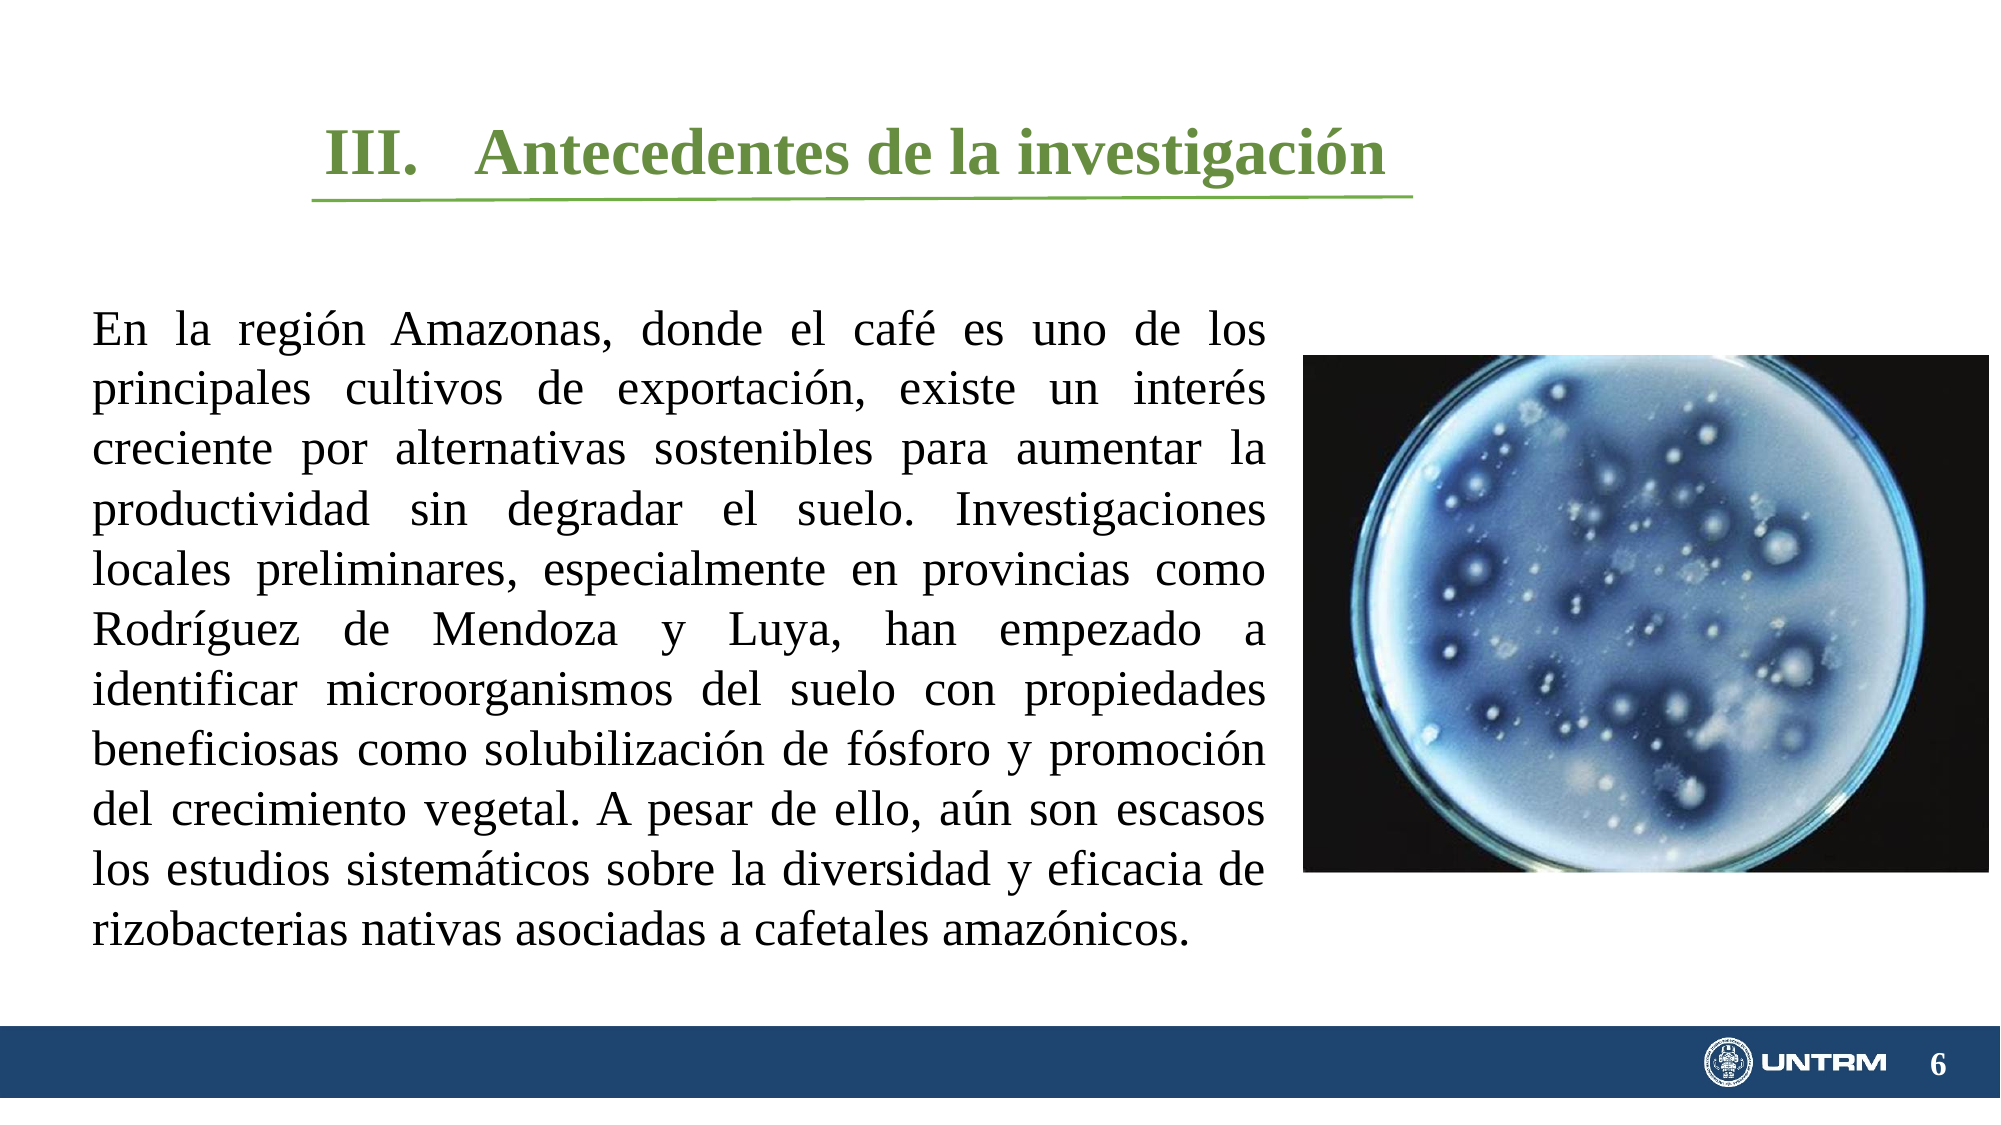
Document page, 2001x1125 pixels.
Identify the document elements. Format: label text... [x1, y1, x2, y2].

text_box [311, 196, 1414, 201]
text_box En la región Amazonas, donde el café es uno de los principales cultivos de exportación, existe un interés creciente por alternativas sostenibles para aumentar la productividad sin degradar el suelo. Investigaciones locales preliminares, especialmente en provincias como Rodríguez de Mendoza y Luya, han empezado a identificar microorganismos del suelo con propiedades beneficiosas como solubilización de fósforo y promoción del crecimiento vegetal. A pesar de ello, aún son escasos los estudios sistemáticos sobre la diversidad y eficacia de rizobacterias nativas asociadas a cafetales amazónicos. [77, 227, 1283, 963]
text_box III. Antecedentes de la investigación [310, 100, 1584, 196]
picture [1303, 355, 1989, 873]
picture [0, 1026, 2000, 1098]
